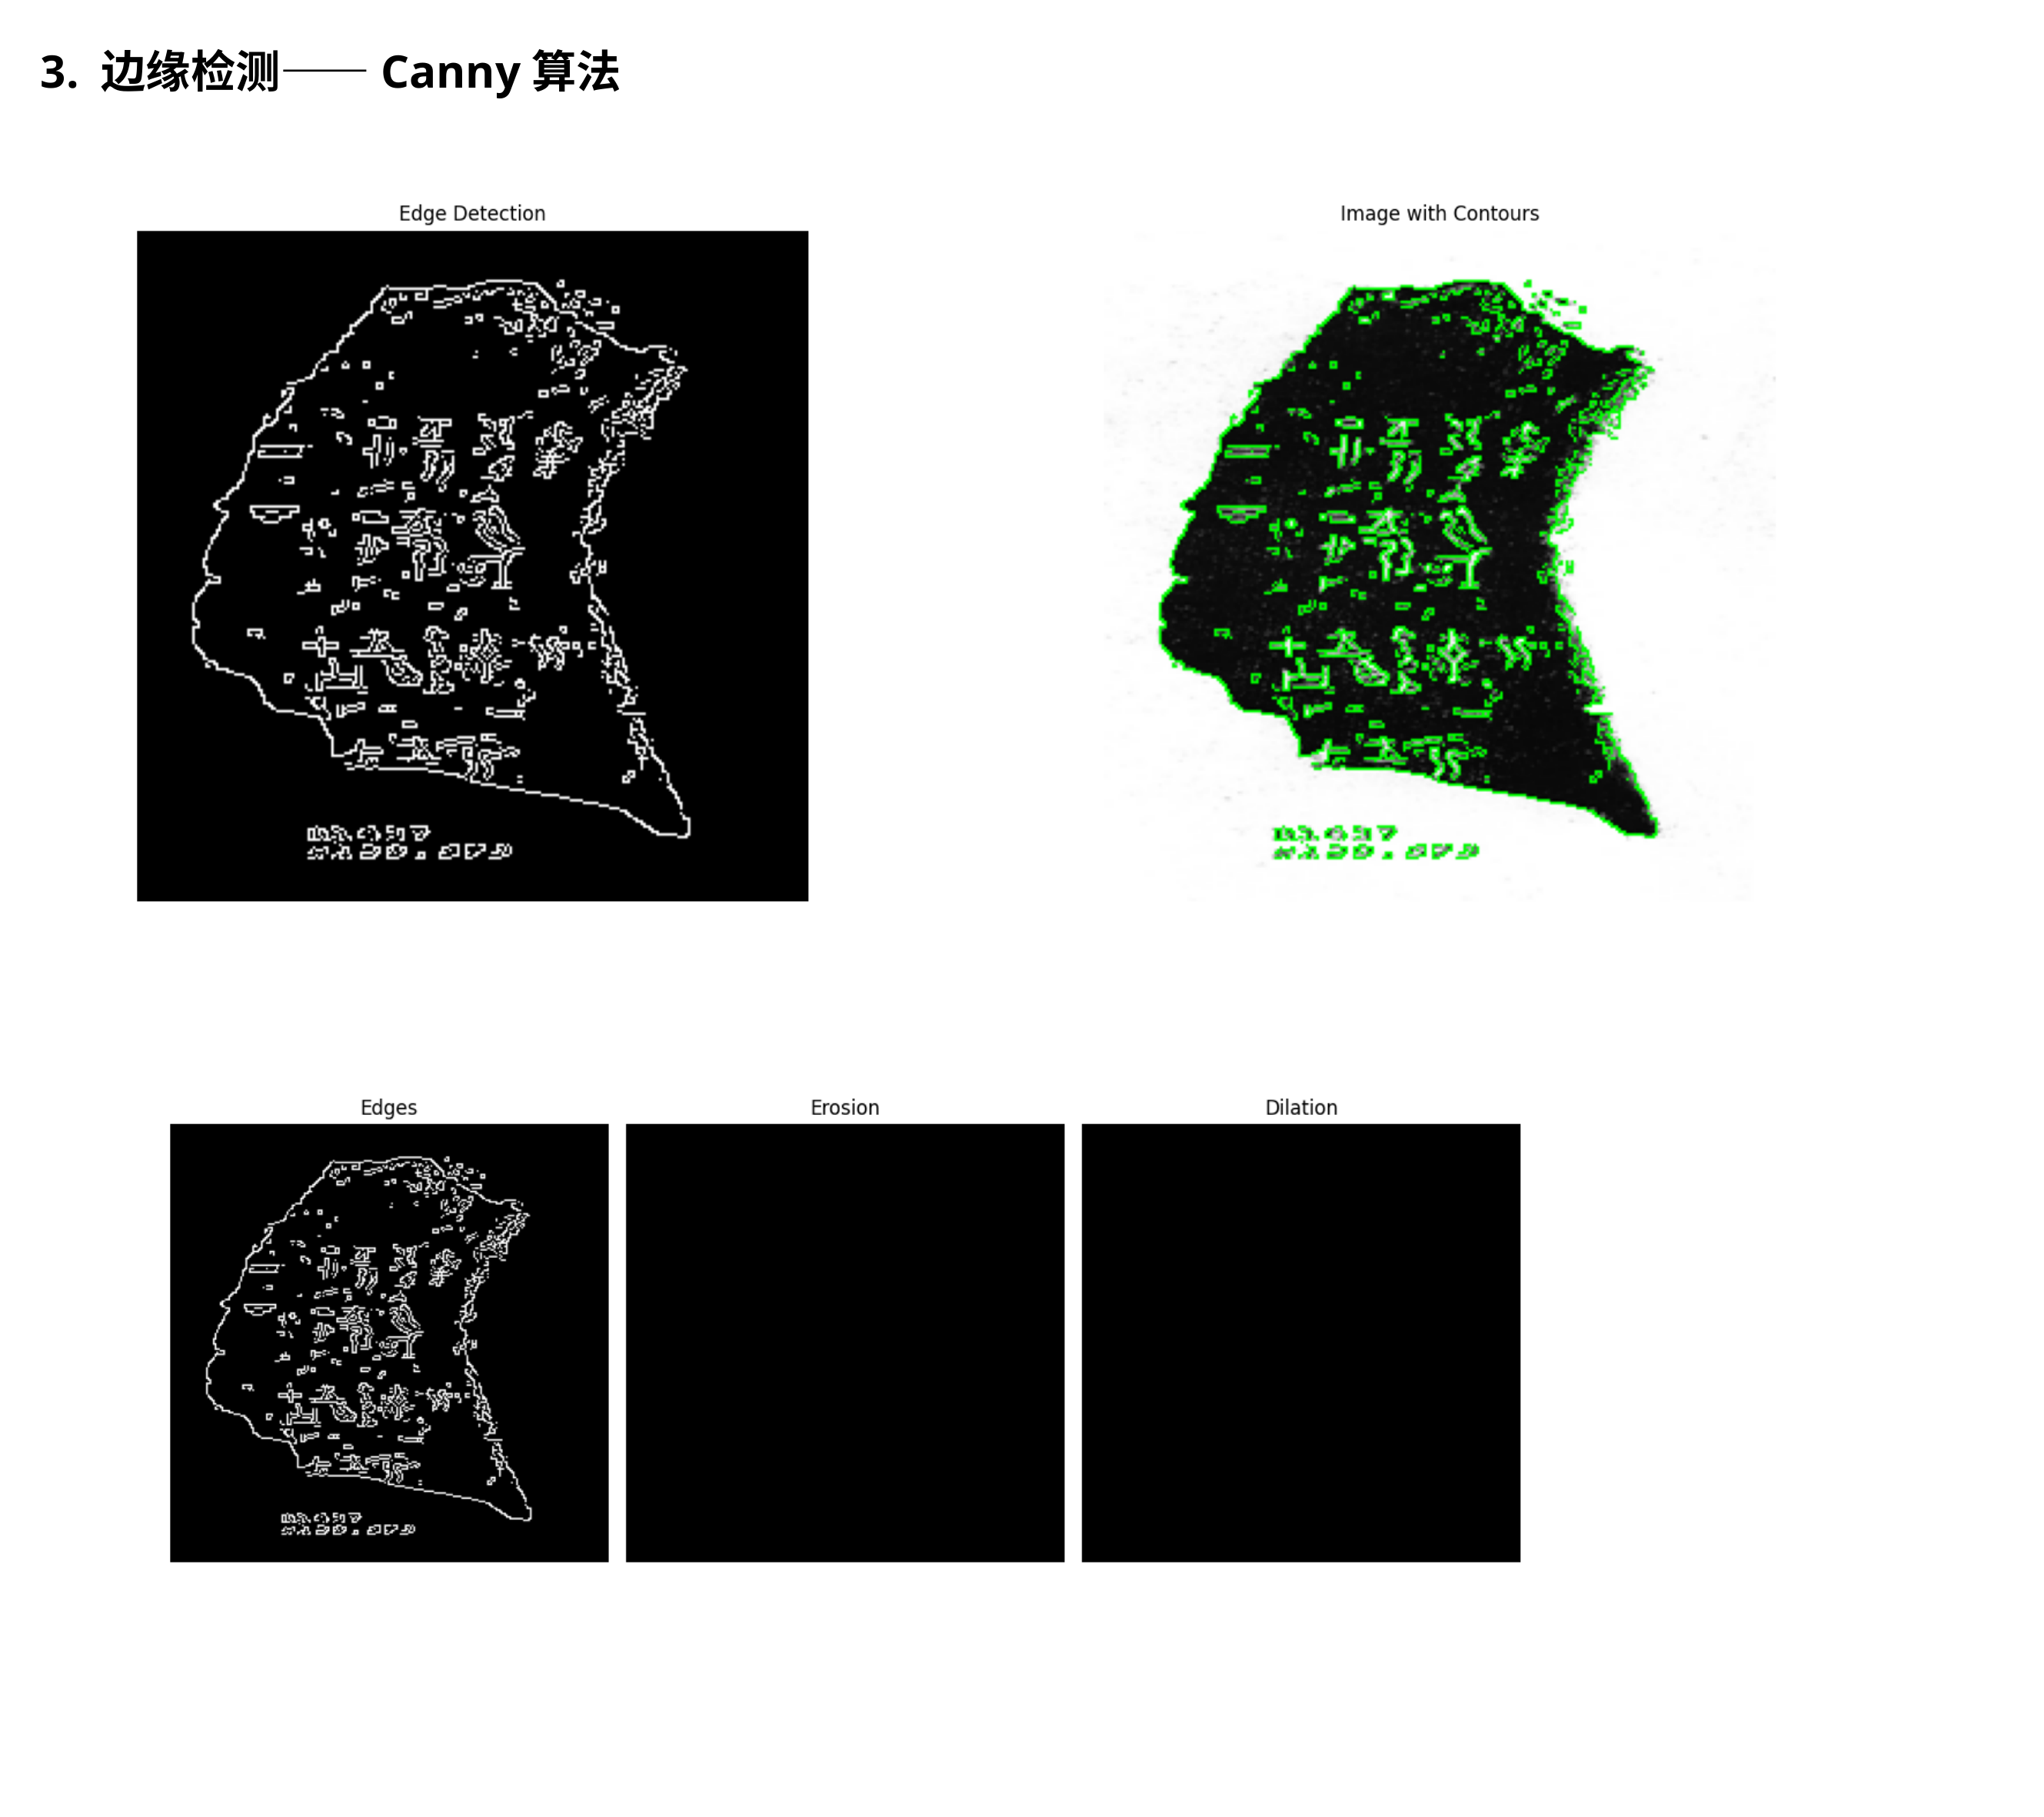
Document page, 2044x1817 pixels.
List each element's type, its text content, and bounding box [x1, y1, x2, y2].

text_box 3. 边缘检测——Canny算法 [29, 38, 1811, 103]
picture [0, 126, 1890, 1690]
